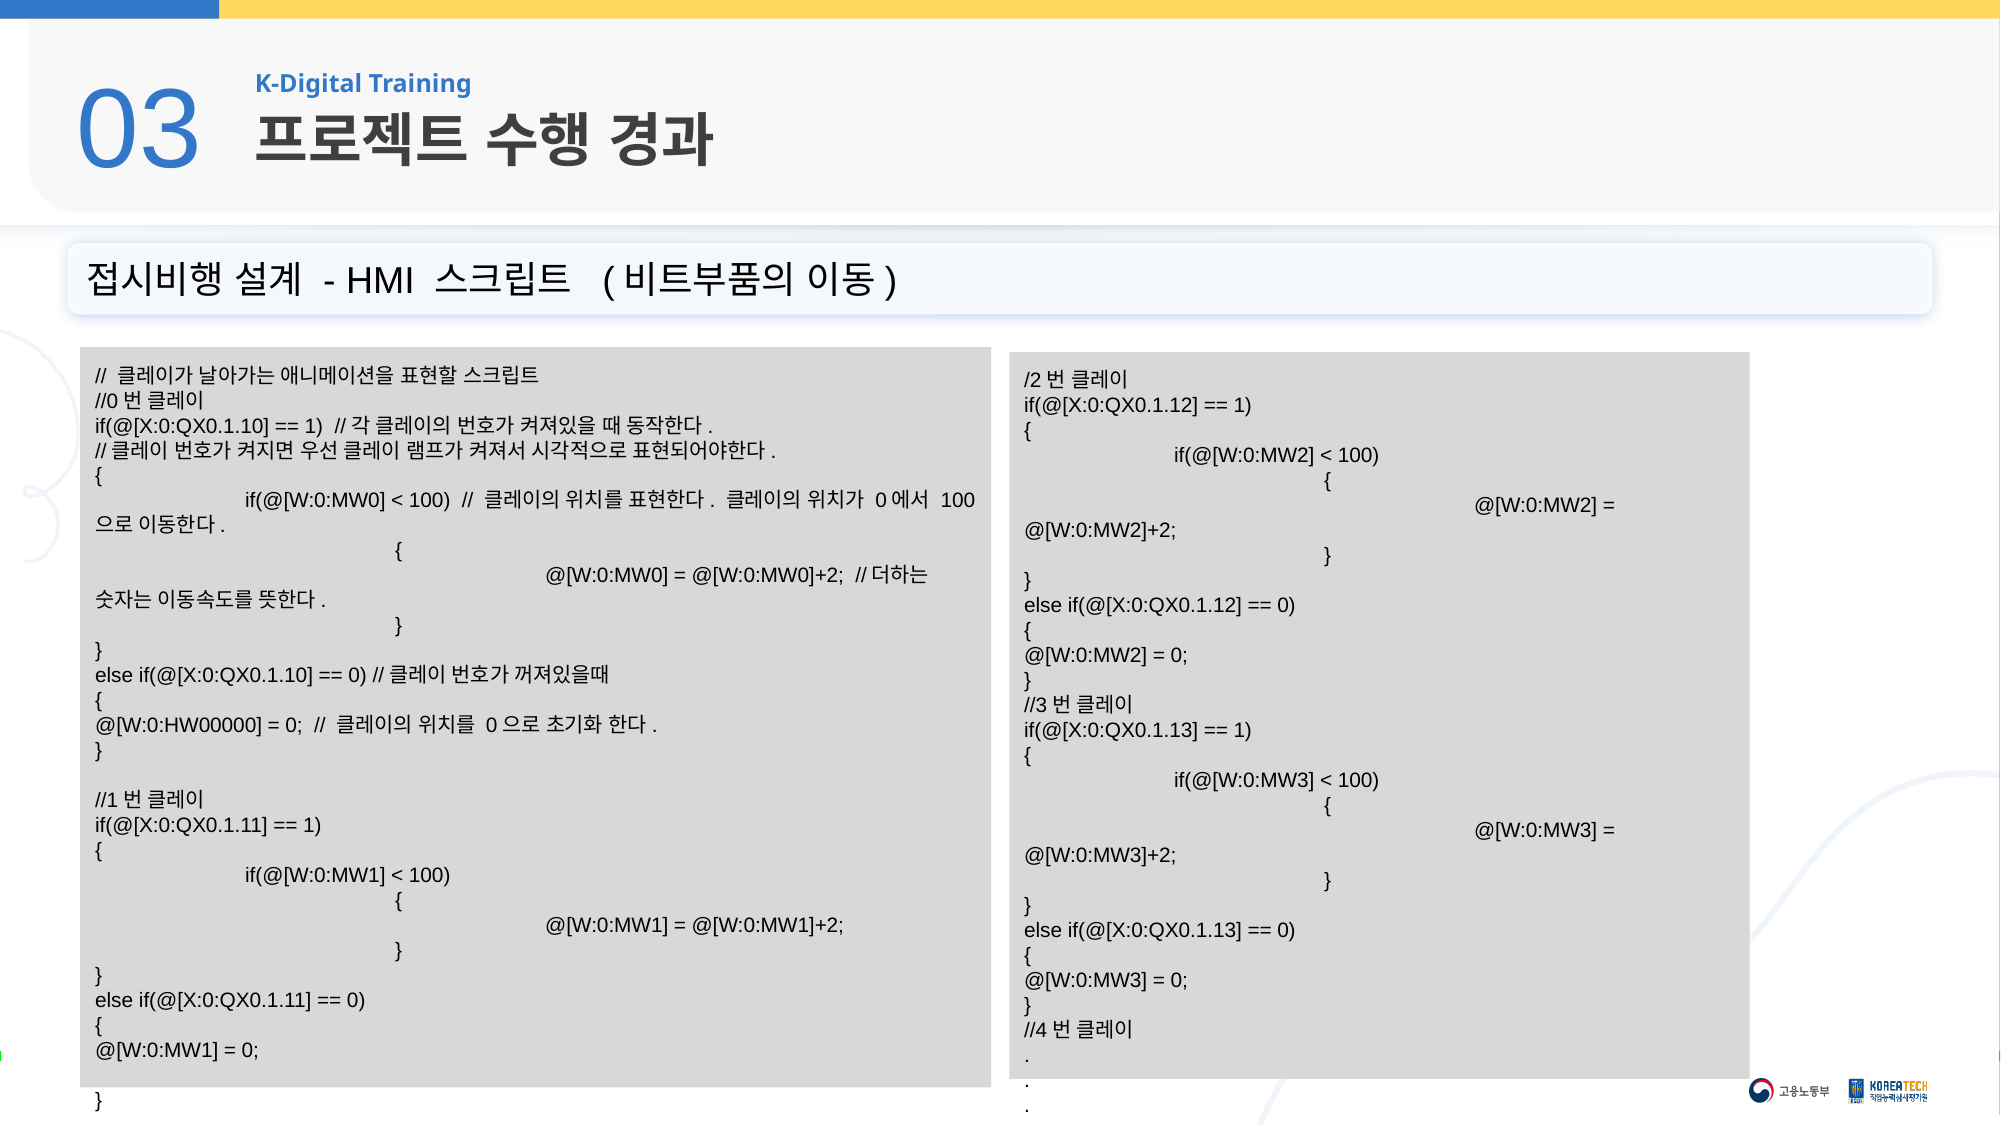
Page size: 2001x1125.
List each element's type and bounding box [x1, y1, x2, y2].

text_box [1749, 1078, 1927, 1104]
picture [0, 0, 2000, 1125]
text_box [61, 54, 1038, 192]
